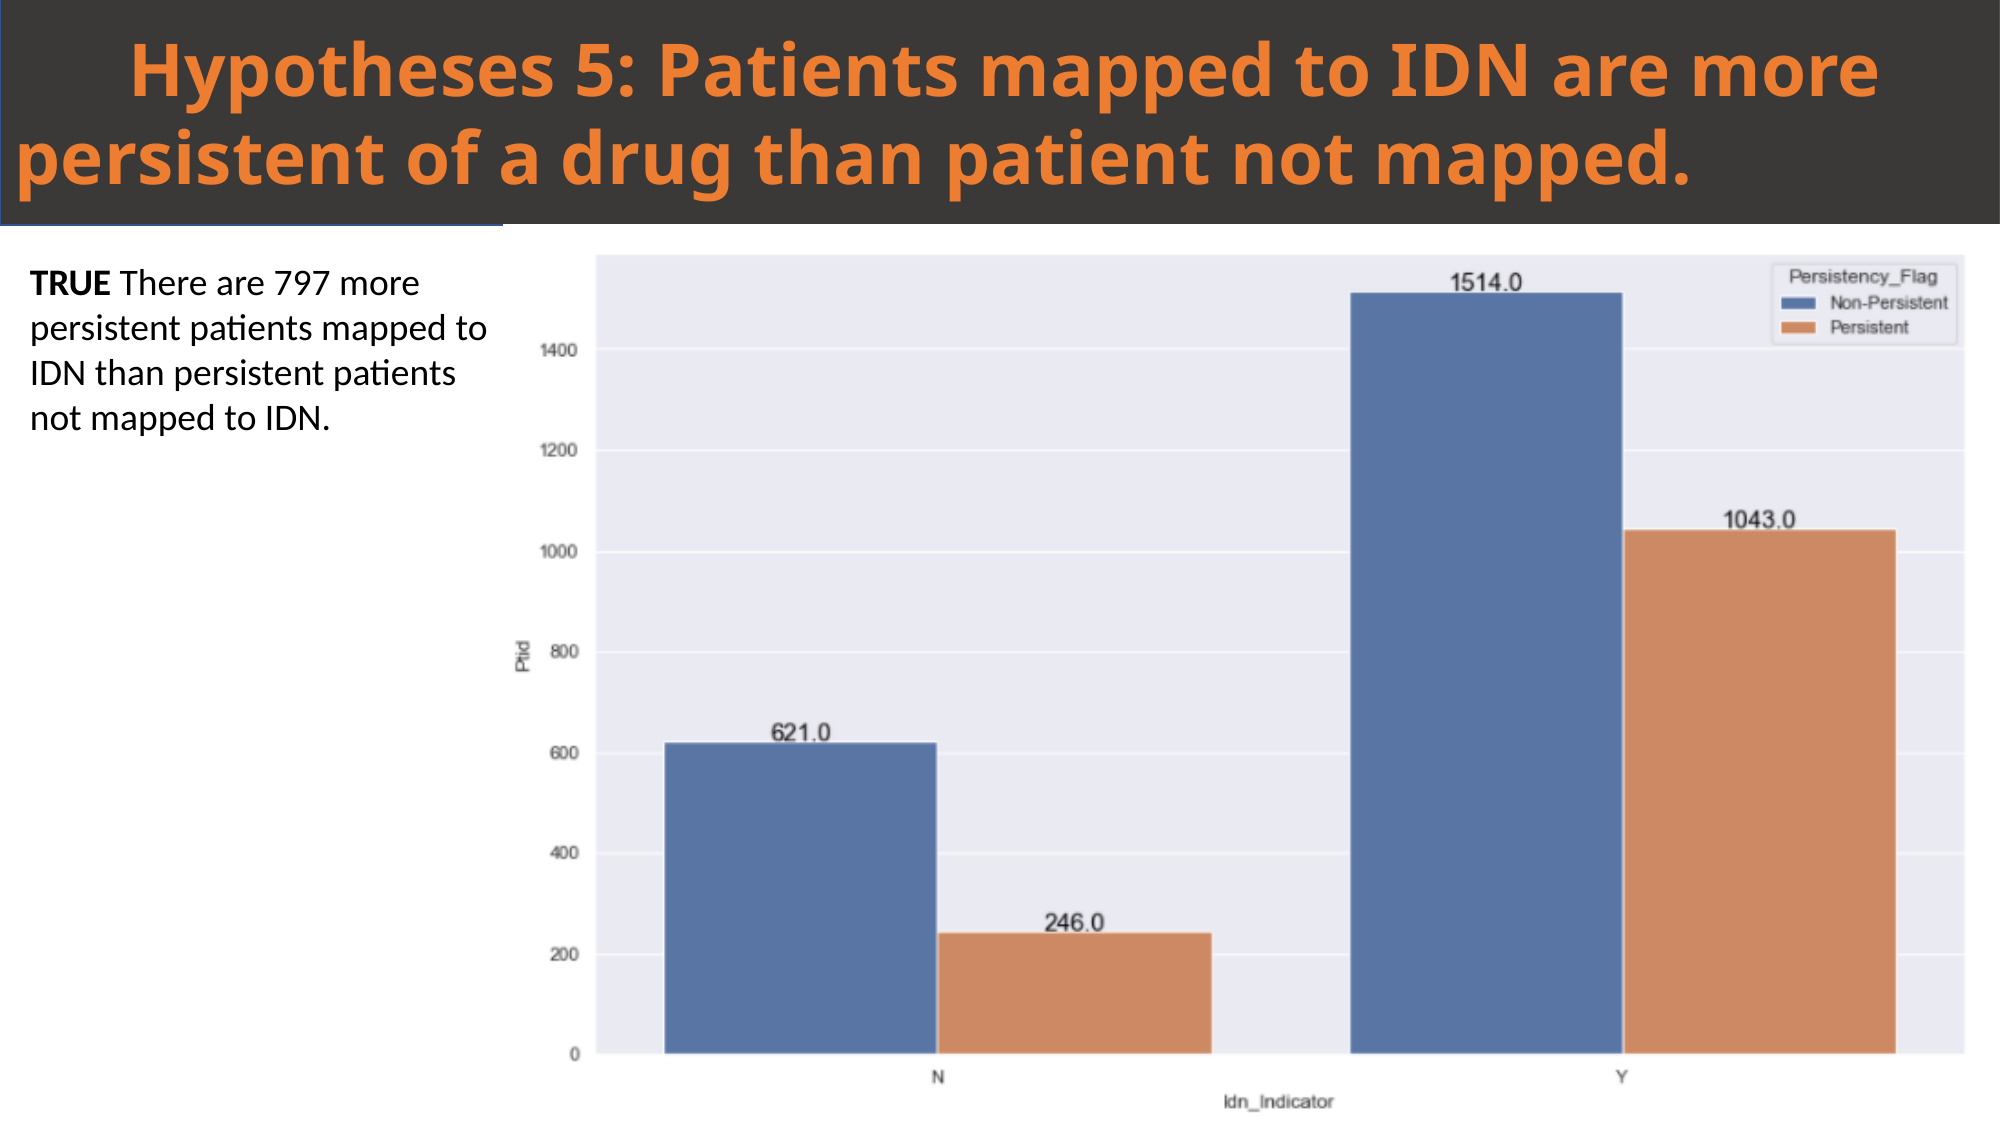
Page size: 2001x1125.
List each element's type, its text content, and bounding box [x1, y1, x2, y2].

picture [503, 224, 2000, 1125]
text_box TRUE There are 797 more persistent patients mapped to IDN than persistent patients not mapped to IDN. [14, 250, 503, 446]
text_box Hypotheses 5: Patients mapped to IDN are more persistent of a drug than patient not mapped. [0, 0, 2000, 226]
